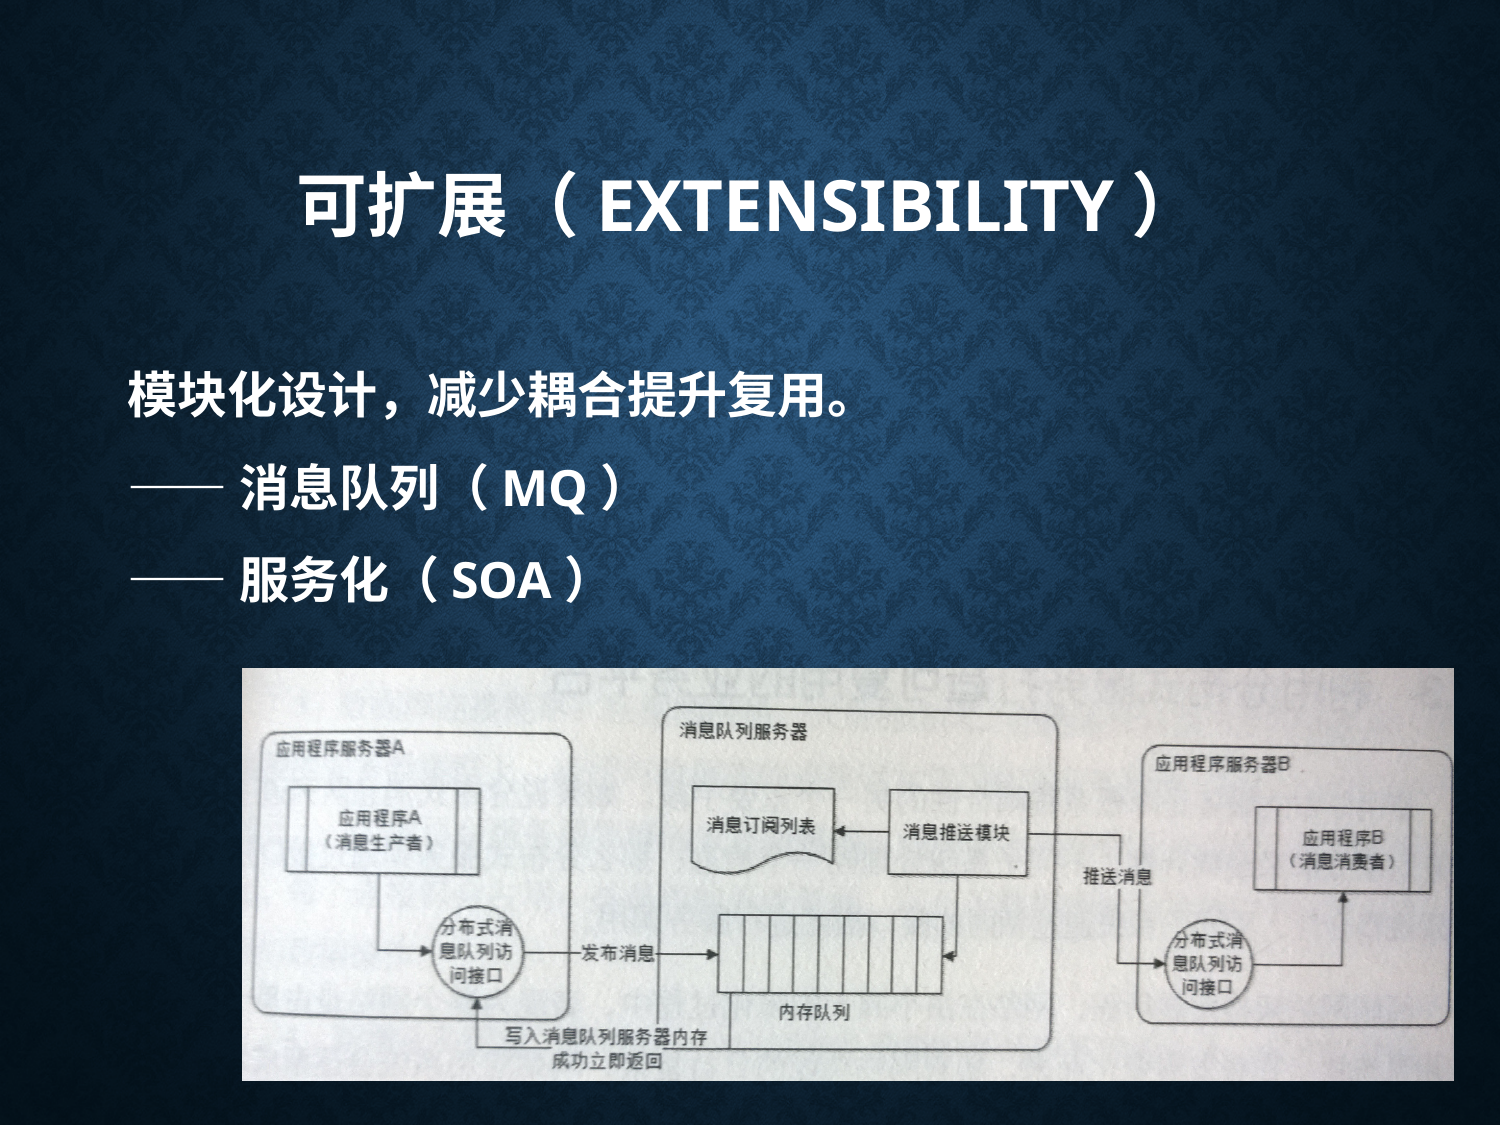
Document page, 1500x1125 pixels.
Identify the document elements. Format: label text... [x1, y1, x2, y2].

list 模块化设计，减少耦合提升复用。 ——消息队列（MQ） ——服务化（SOA） [112, 343, 1387, 950]
title 可扩展（Extensibility） [112, 99, 1387, 318]
picture [241, 668, 1454, 1081]
